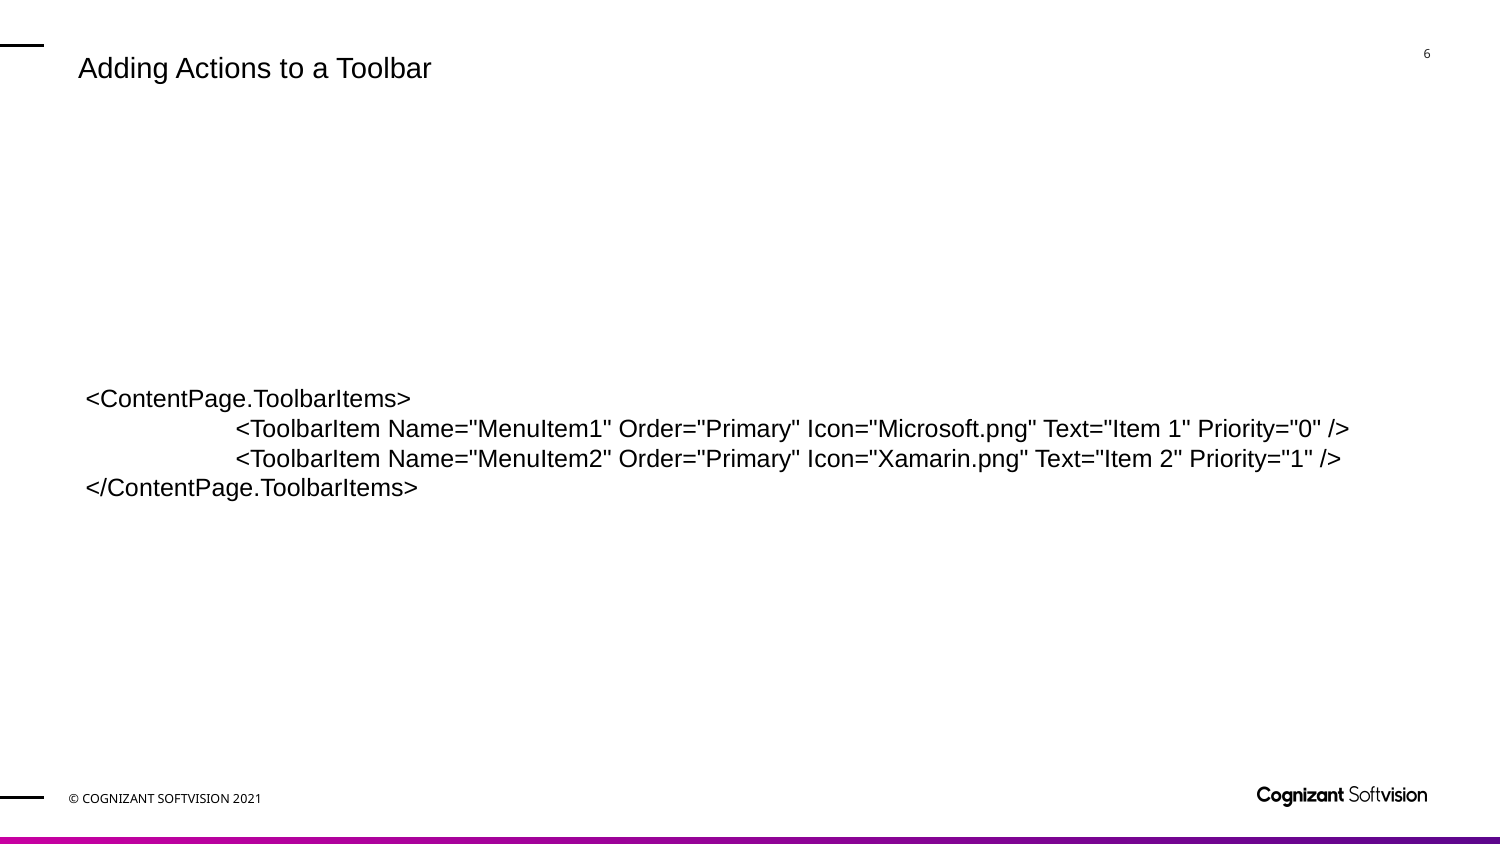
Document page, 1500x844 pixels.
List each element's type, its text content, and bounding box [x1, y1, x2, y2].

text_box <ContentPage.ToolbarItems> <ToolbarItem Name="MenuItem1" Order="Primary" Icon="Microsoft.png" Text="Item 1" Priority="0" /> <ToolbarItem Name="MenuItem2" Order="Primary" Icon="Xamarin.png" Text="Item 2" Priority="1" /> </ContentPage.ToolbarItems> [70, 149, 1455, 735]
text_box Adding Actions to a Toolbar [63, 41, 1500, 131]
picture [1257, 786, 1427, 807]
